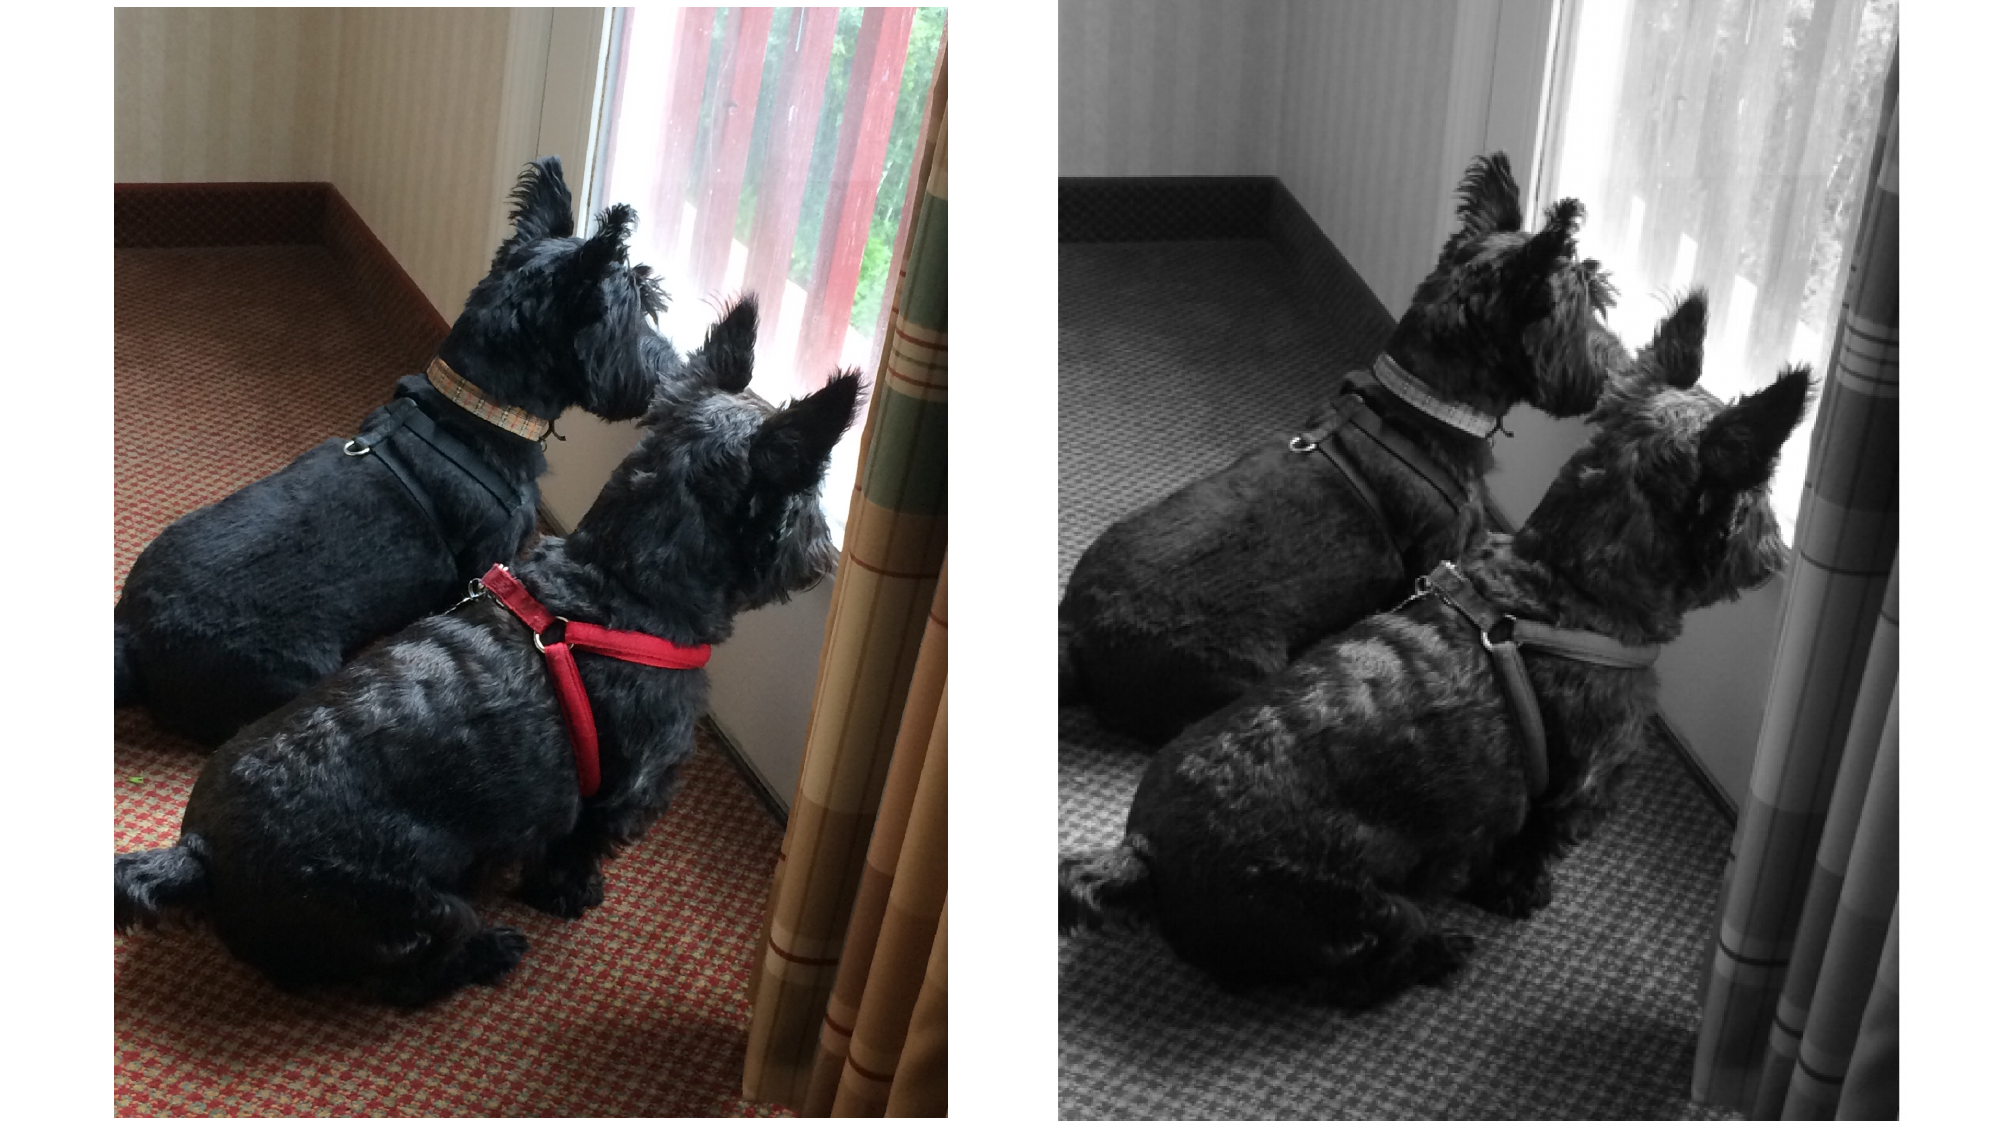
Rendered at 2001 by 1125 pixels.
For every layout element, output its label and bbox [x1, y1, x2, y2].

picture [114, 7, 948, 1118]
picture [1051, 0, 1908, 1125]
